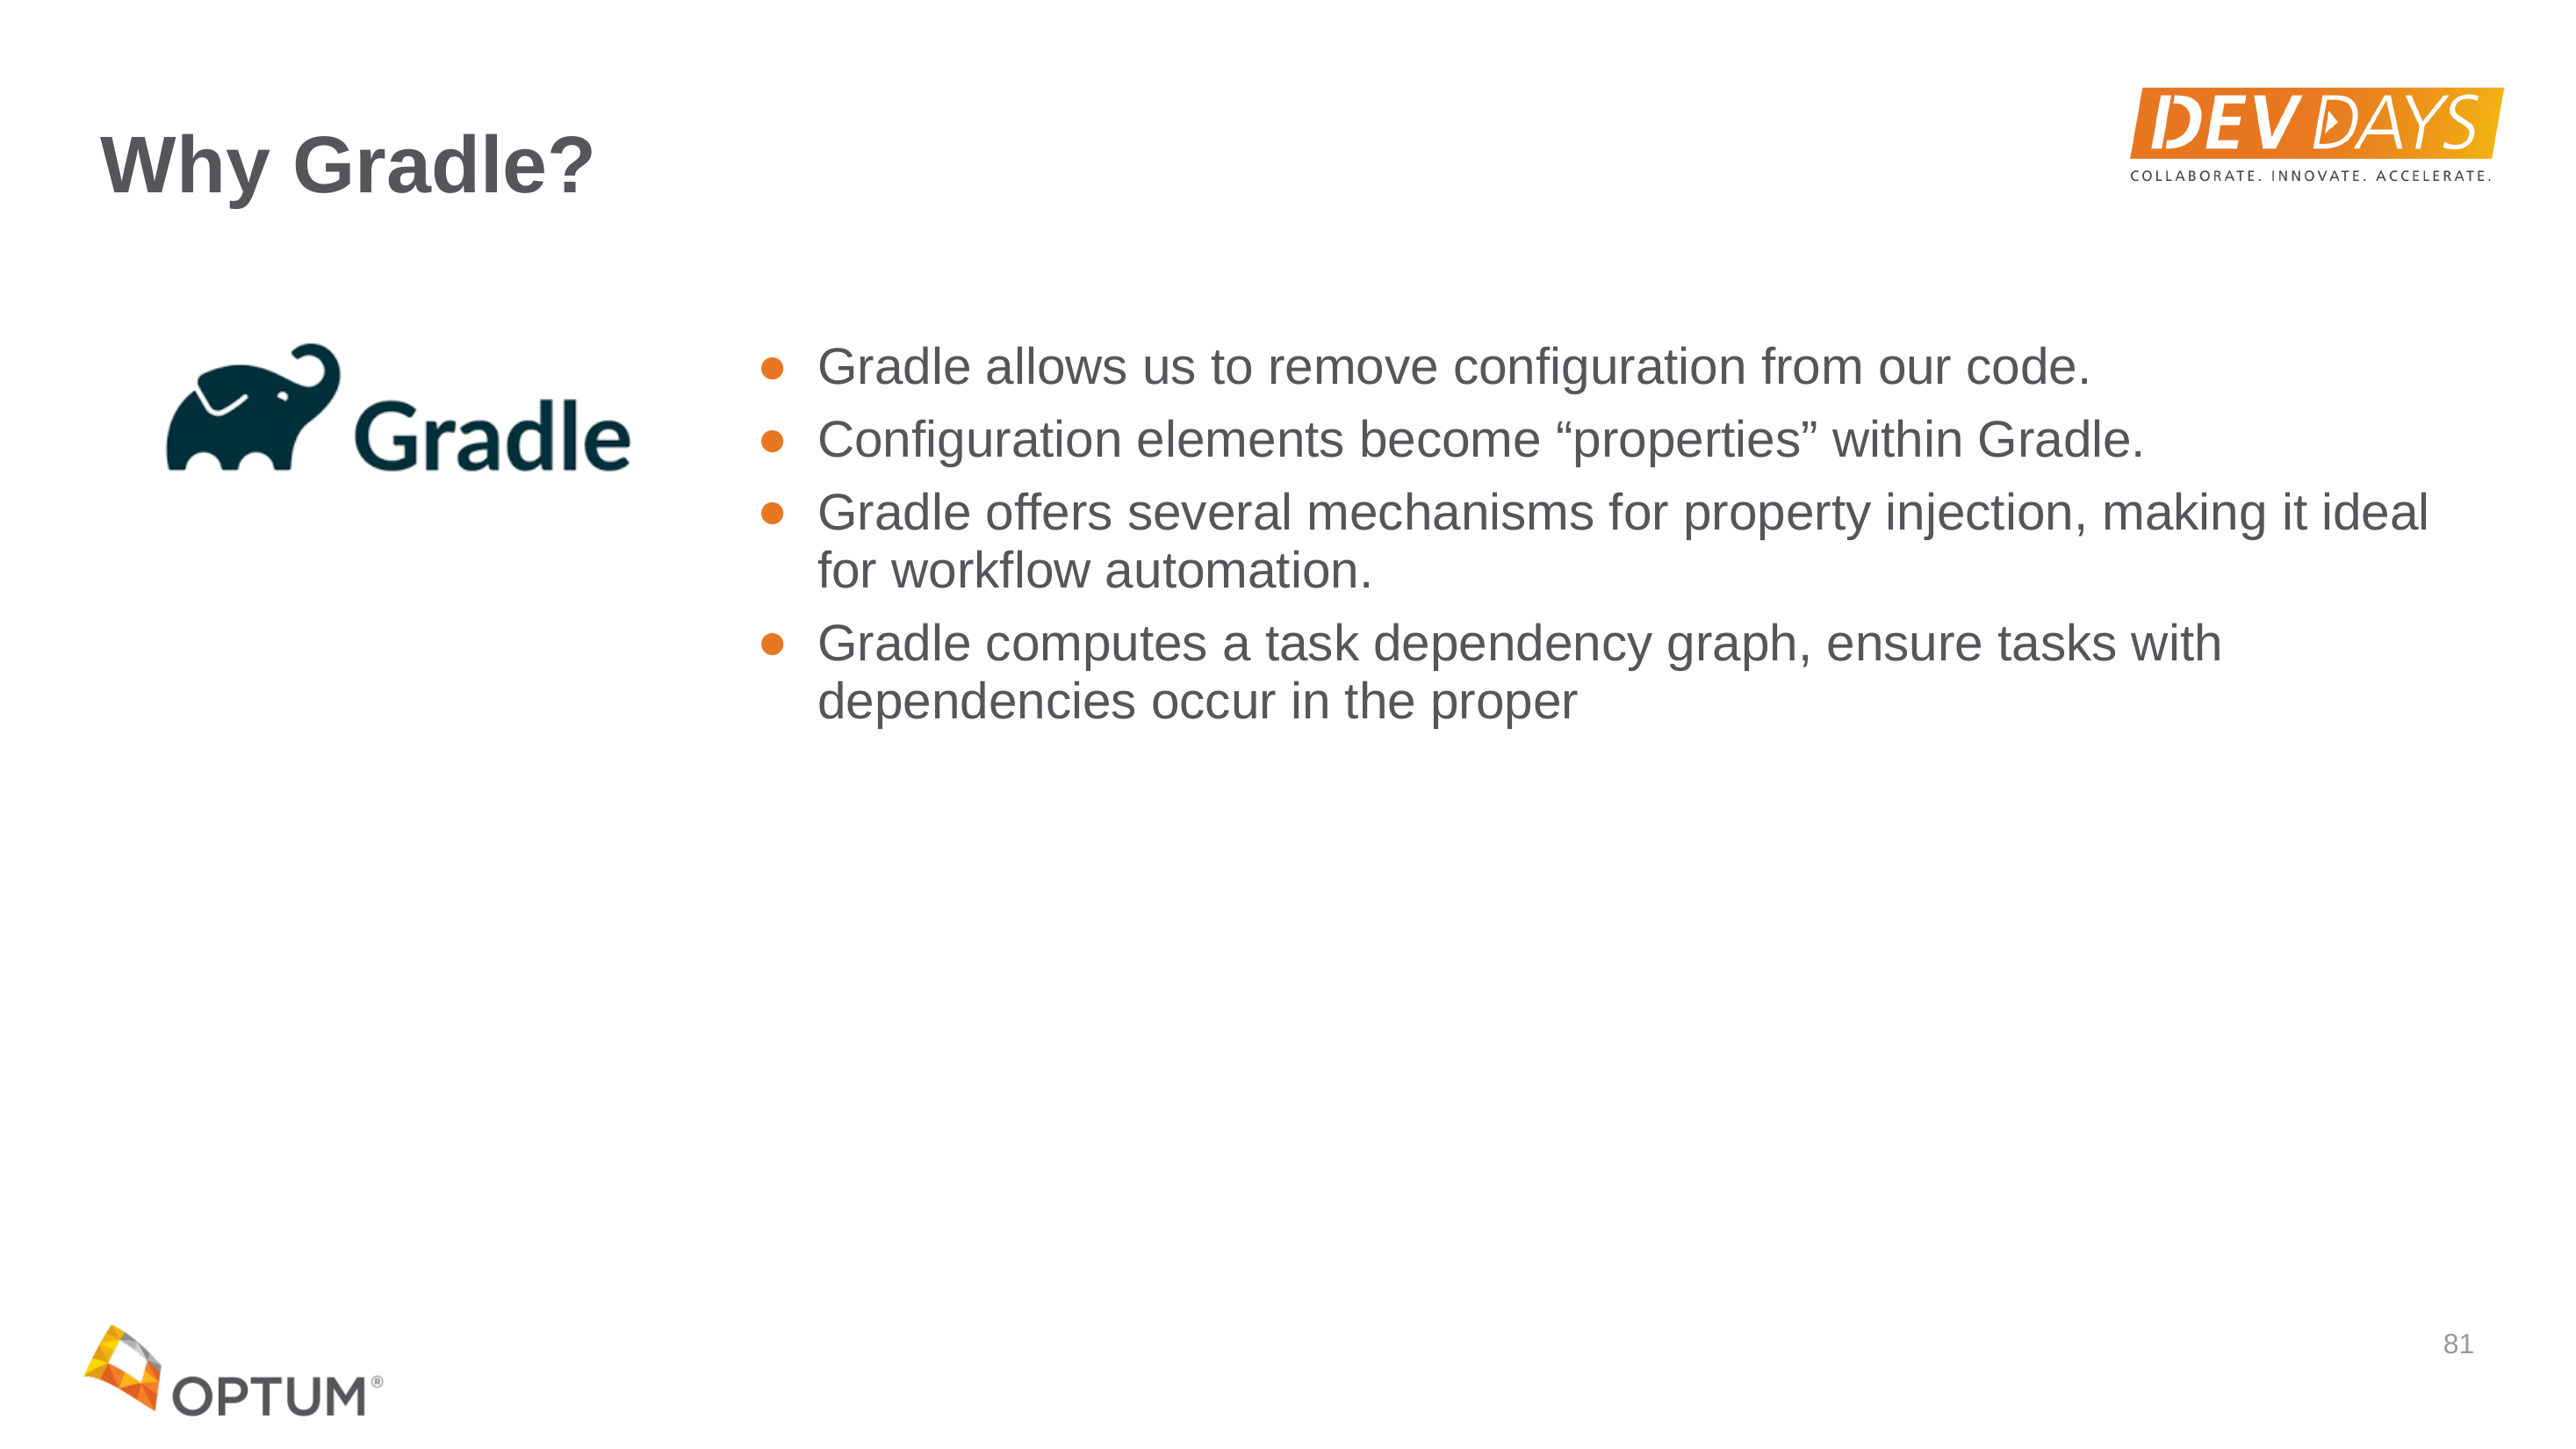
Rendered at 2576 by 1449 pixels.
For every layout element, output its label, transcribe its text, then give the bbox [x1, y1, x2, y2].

slide_number 81 [2333, 1287, 2488, 1398]
picture [83, 1323, 385, 1417]
list Gradle allows us to remove configuration from our code. Configuration elements become “properties” within Gradle. Gradle offers several mechanisms for property injection, making it ideal for workflow automation. Gradle computes a task dependency graph, ensure tasks with dependencies occur in the proper [744, 324, 2488, 1287]
picture [106, 324, 691, 527]
title Why Gradle? [87, 110, 2488, 227]
